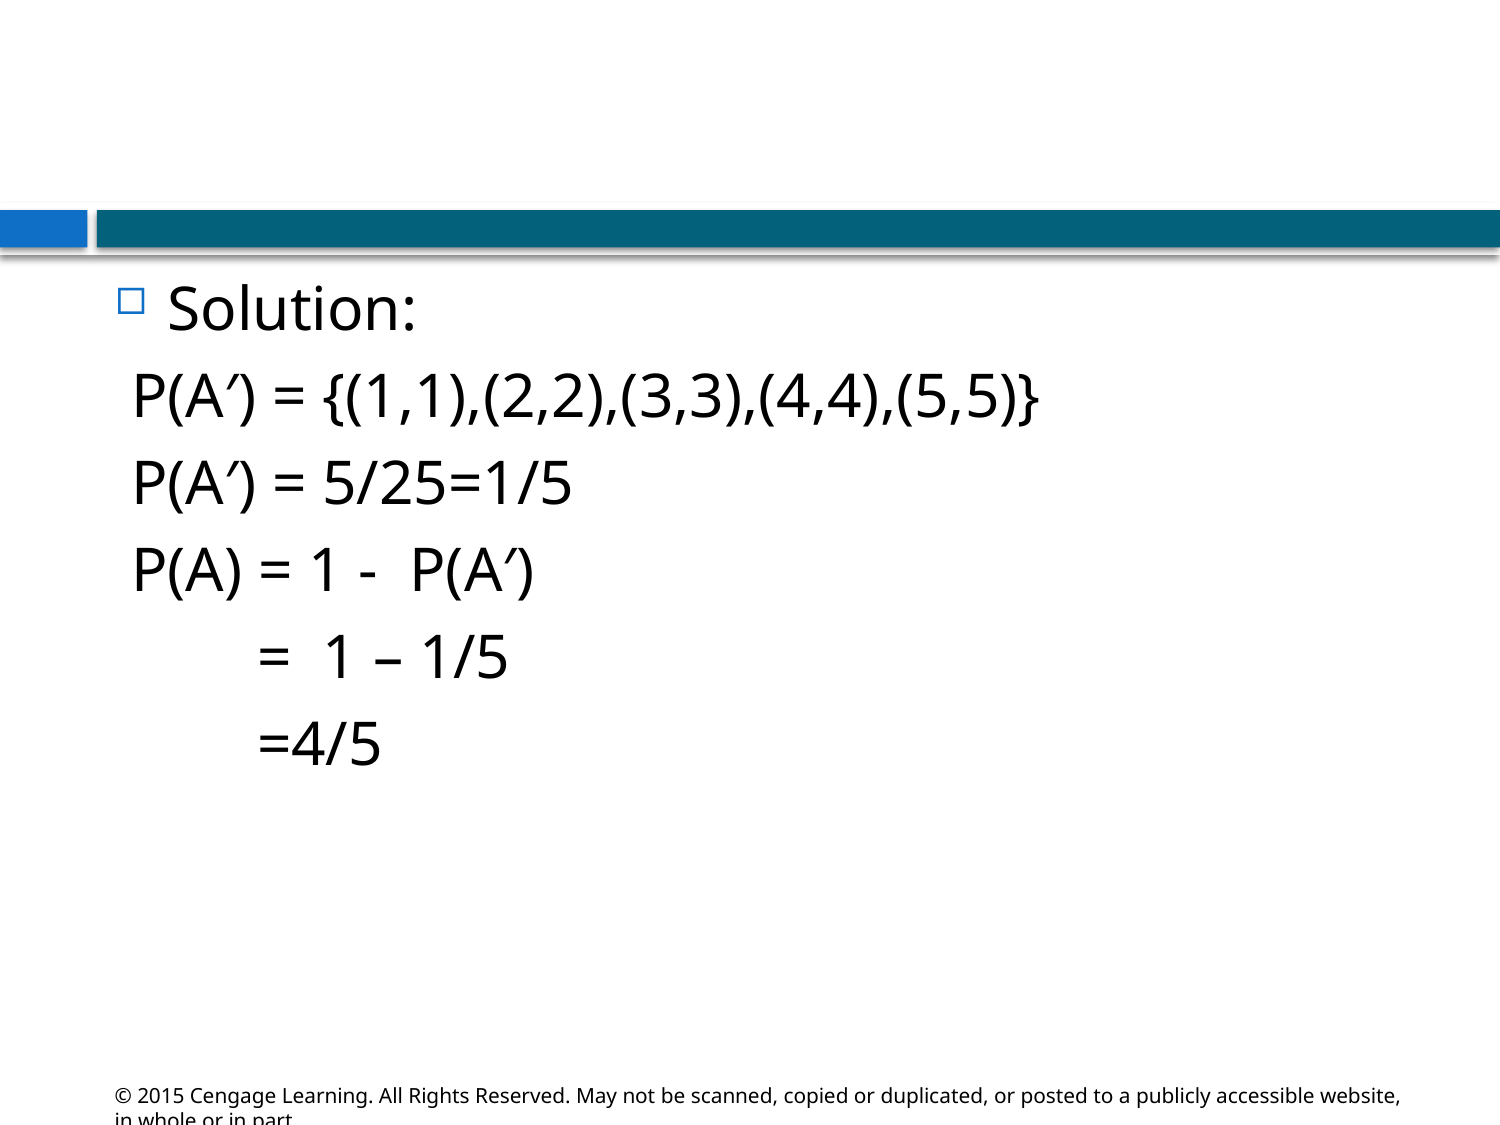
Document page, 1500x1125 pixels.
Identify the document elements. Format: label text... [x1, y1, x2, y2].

list Solution: P(A′) = {(1,1),(2,2),(3,3),(4,4),(5,5)} P(A′) = 5/25=1/5 P(A) = 1 - P(A′) = 1 – 1/5 =4/5 [100, 262, 1438, 1063]
